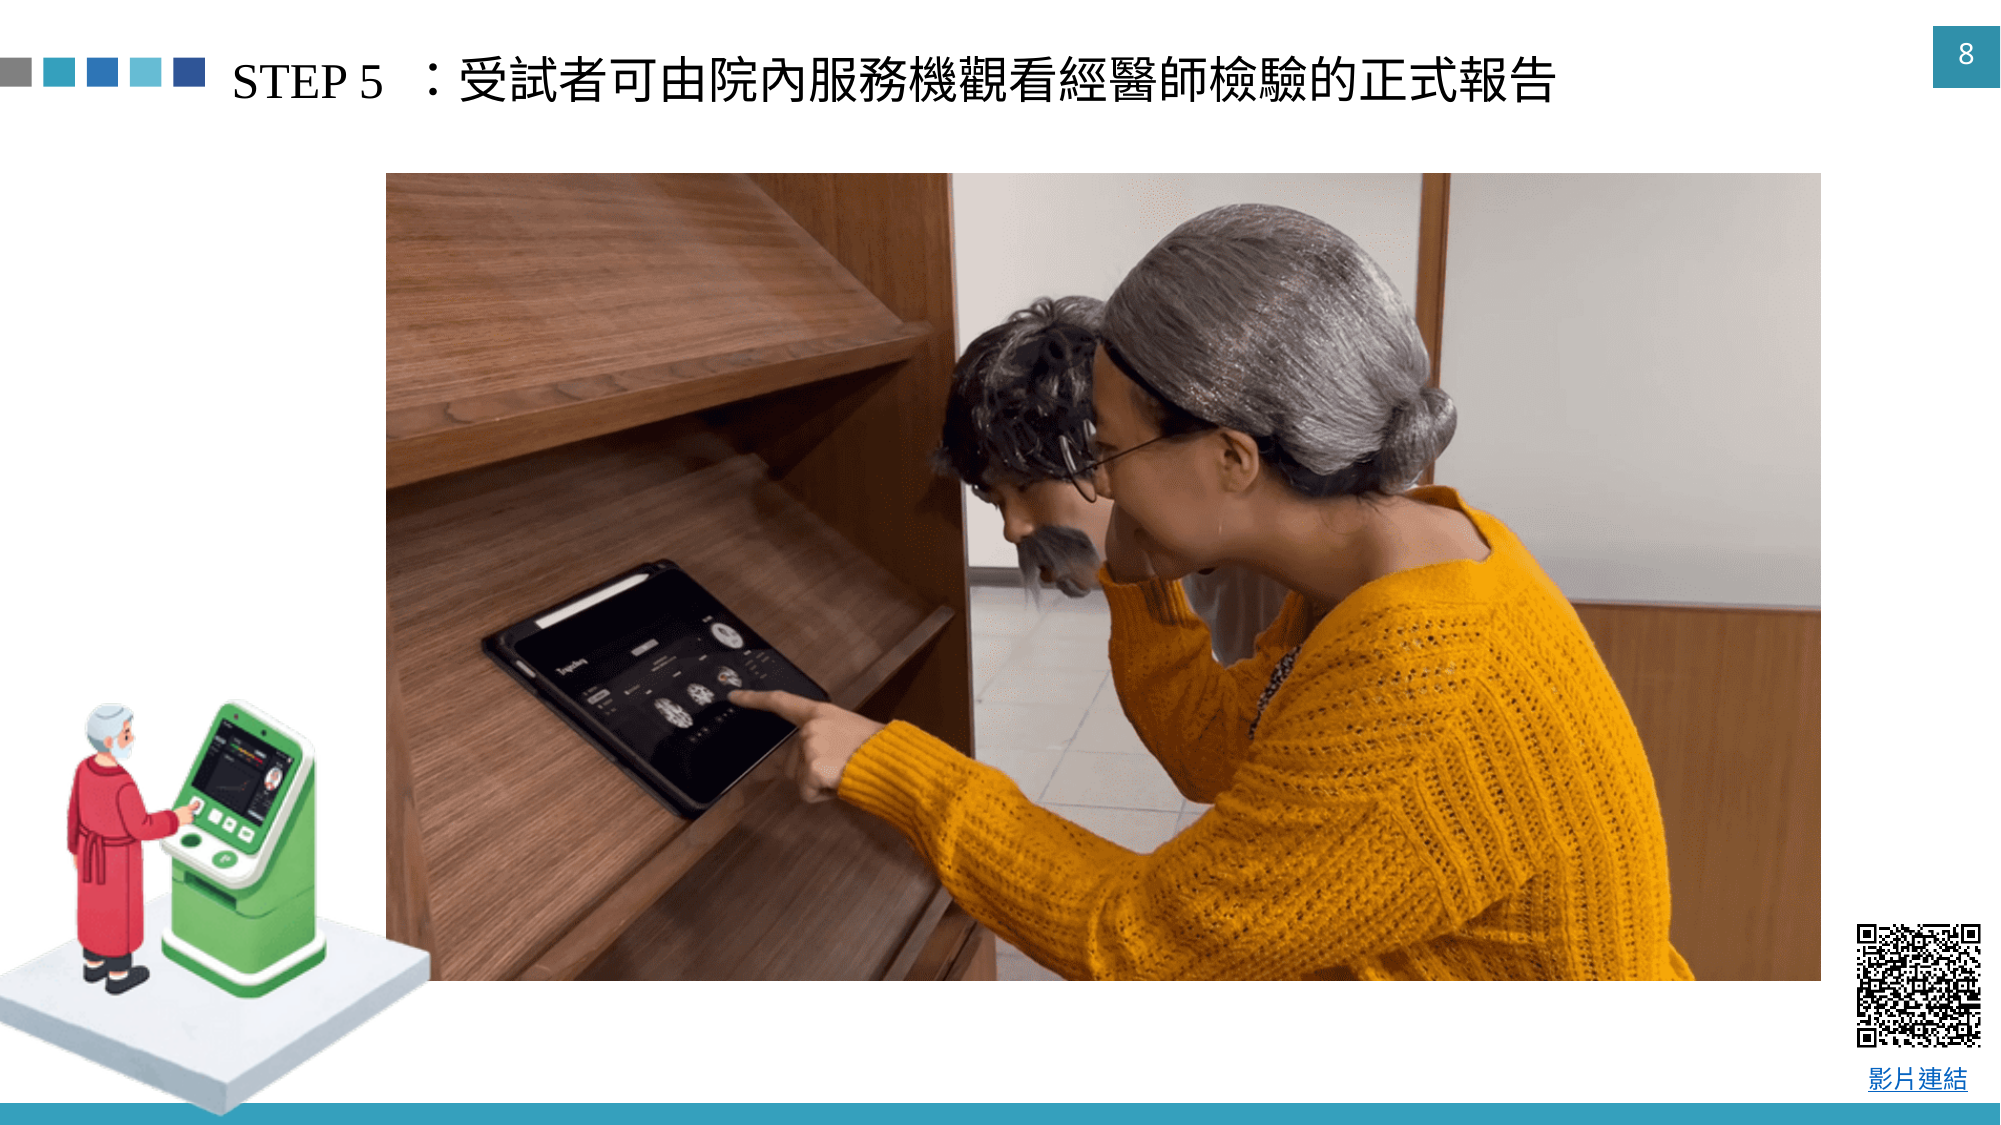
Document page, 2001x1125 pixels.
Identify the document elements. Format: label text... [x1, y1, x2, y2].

title STEP 5 ：受試者可由院內服務機觀看經醫師檢驗的正式報告 [216, 26, 1921, 140]
text_box 影片連結 [1839, 1017, 1997, 1125]
picture [0, 173, 1821, 1125]
picture [1850, 917, 1987, 1054]
